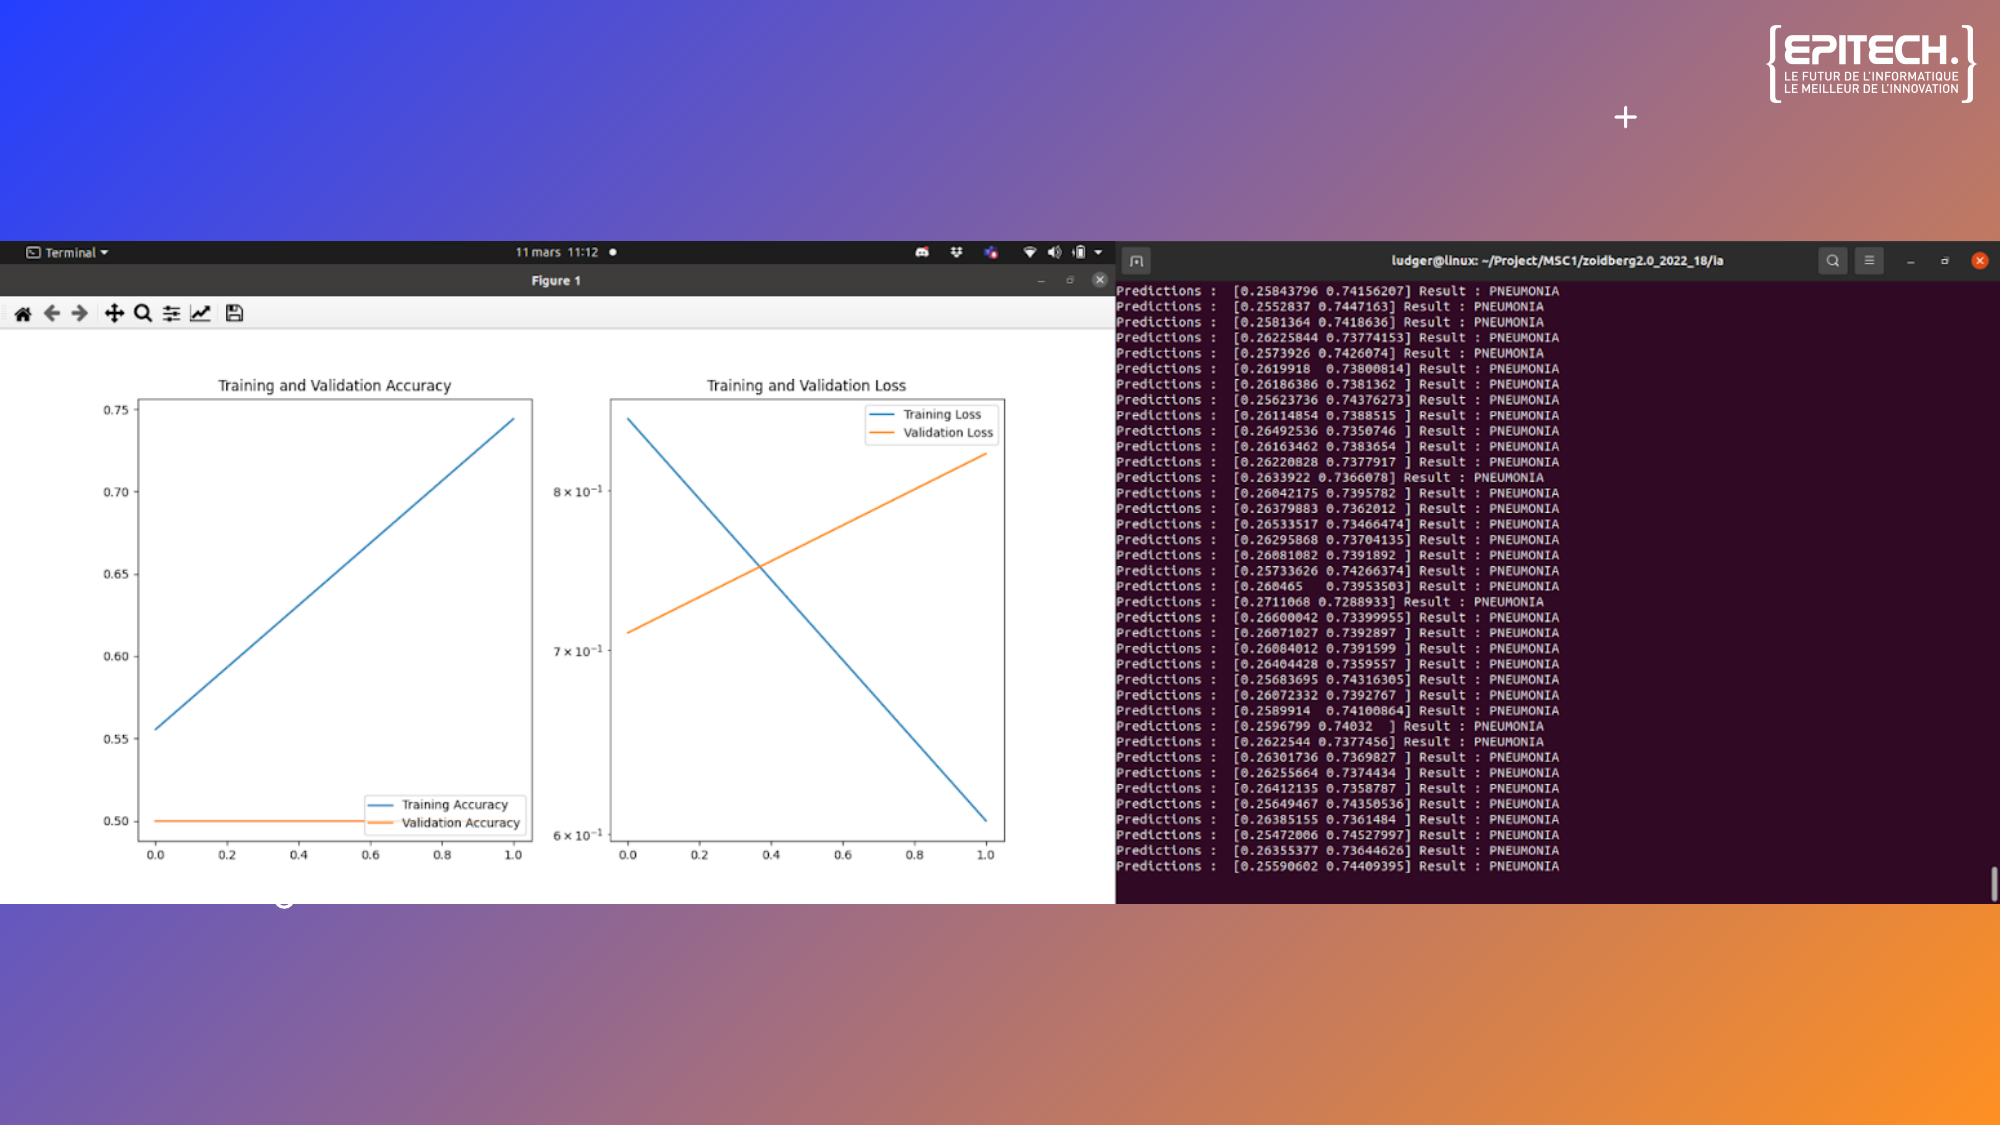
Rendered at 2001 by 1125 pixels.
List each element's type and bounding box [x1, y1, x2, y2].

picture [1765, 25, 1978, 103]
text_box [275, 904, 293, 909]
picture [0, 241, 2000, 904]
text_box [0, 0, 2000, 241]
text_box [0, 904, 2000, 1125]
text_box [1614, 105, 1638, 129]
